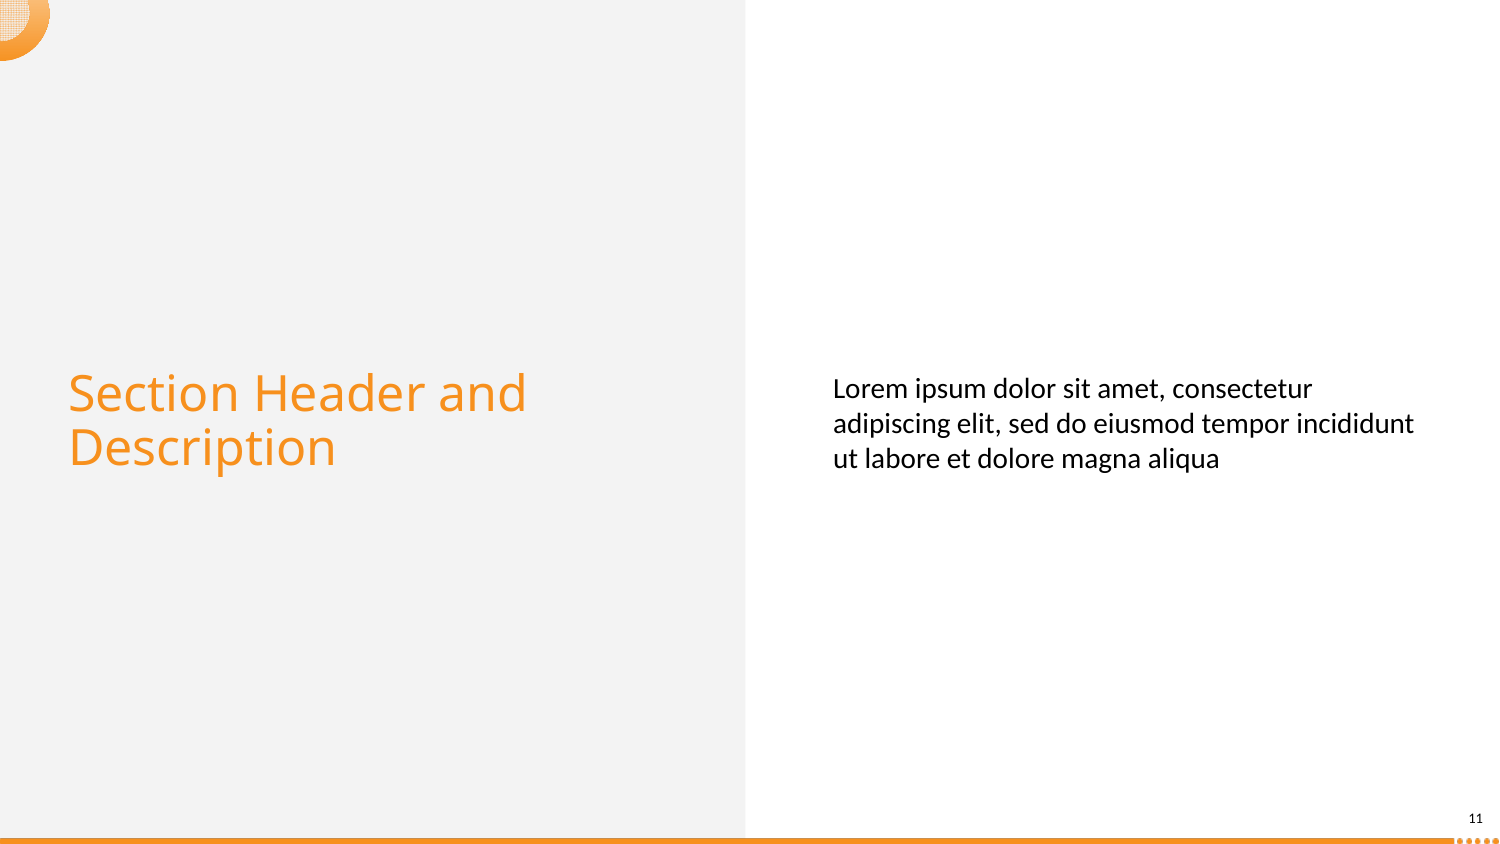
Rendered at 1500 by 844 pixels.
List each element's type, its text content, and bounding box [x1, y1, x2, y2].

picture [0, 837, 1500, 844]
subtitle Lorem ipsum dolor sit amet, consectetur adipiscing elit, sed do eiusmod tempor incididunt ut labore et dolore magna aliqua [818, 280, 1433, 564]
title Section Header and Description [68, 280, 670, 564]
